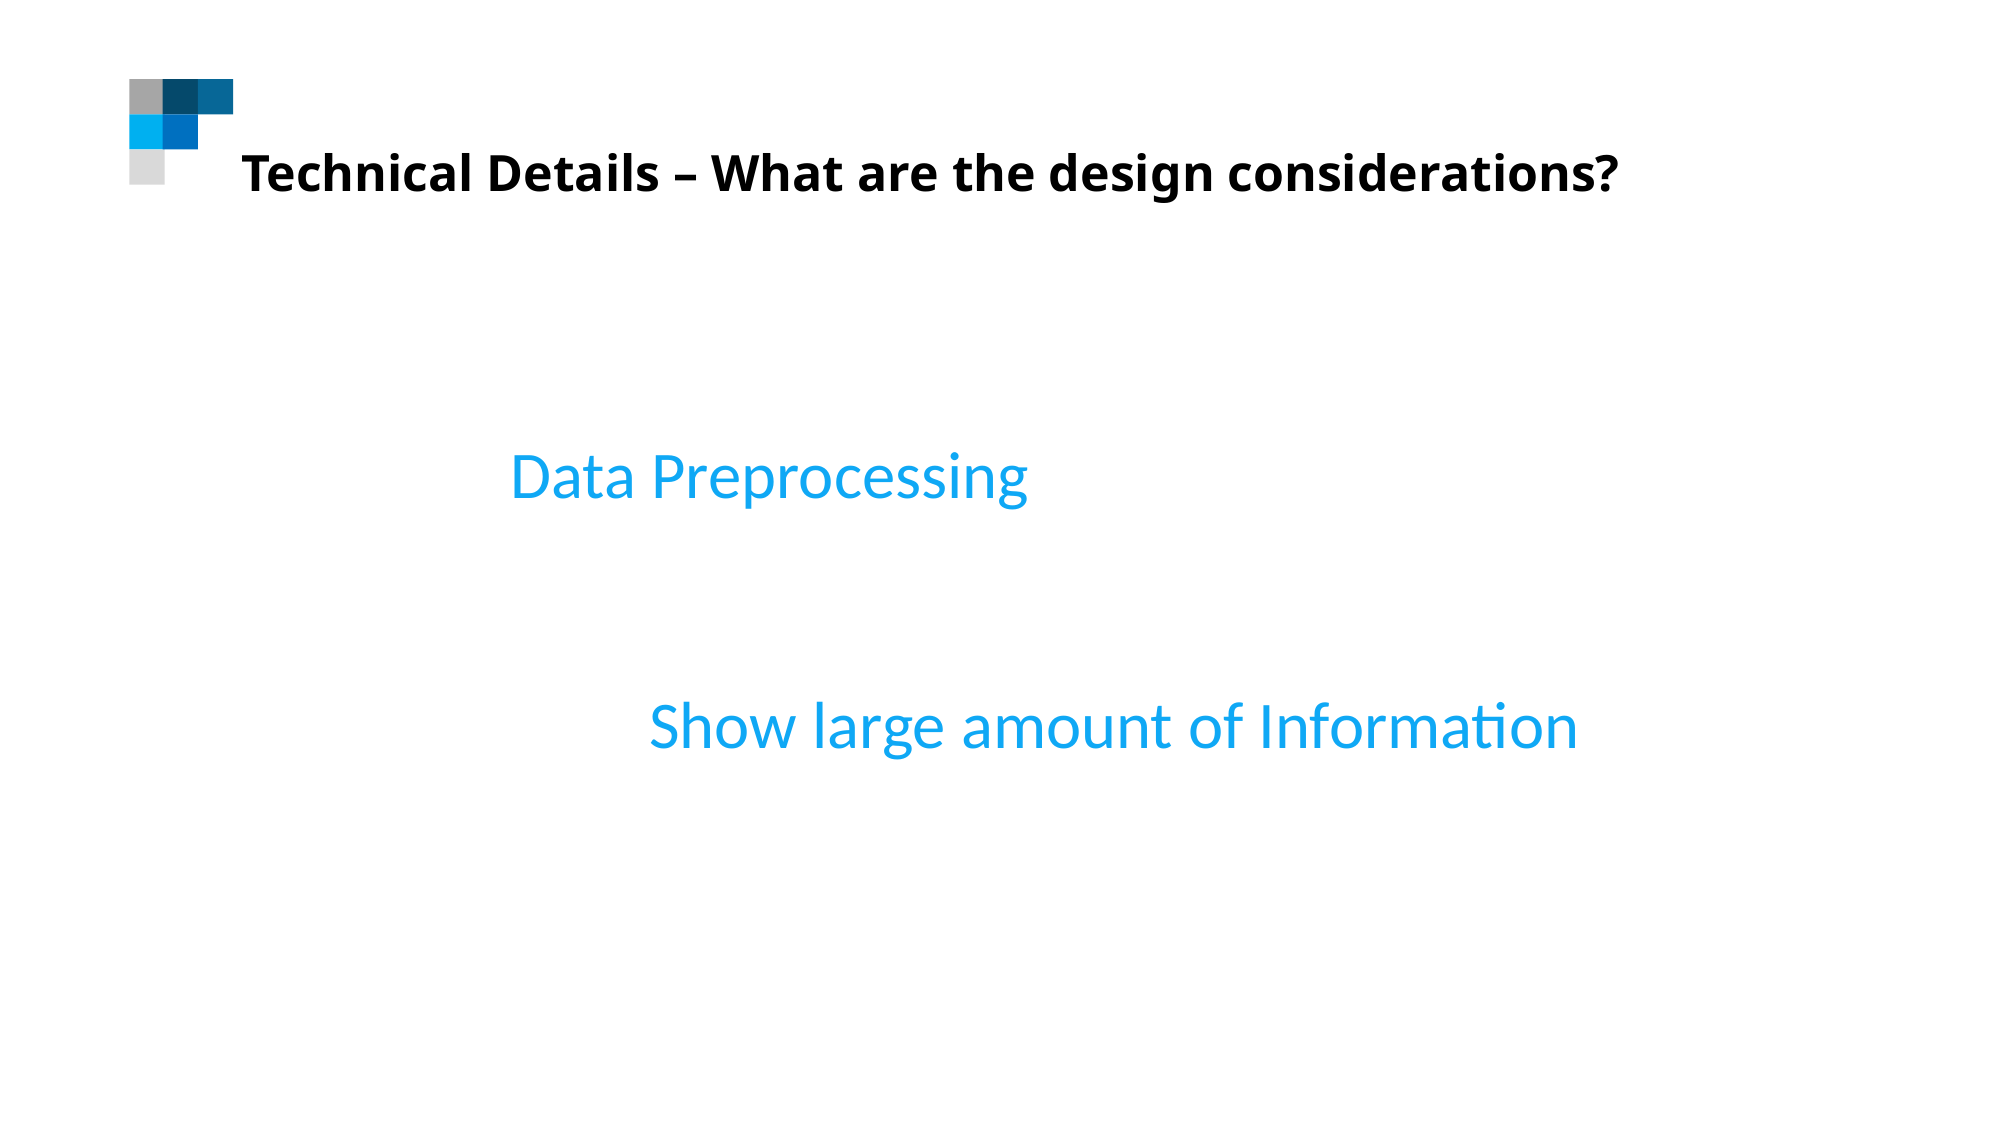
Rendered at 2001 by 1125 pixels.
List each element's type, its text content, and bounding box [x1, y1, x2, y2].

text_box Show large amount of Information [634, 674, 1596, 770]
text_box Data Preprocessing [496, 424, 1045, 519]
text_box Technical Details – What are the design considerations? [226, 133, 1869, 269]
